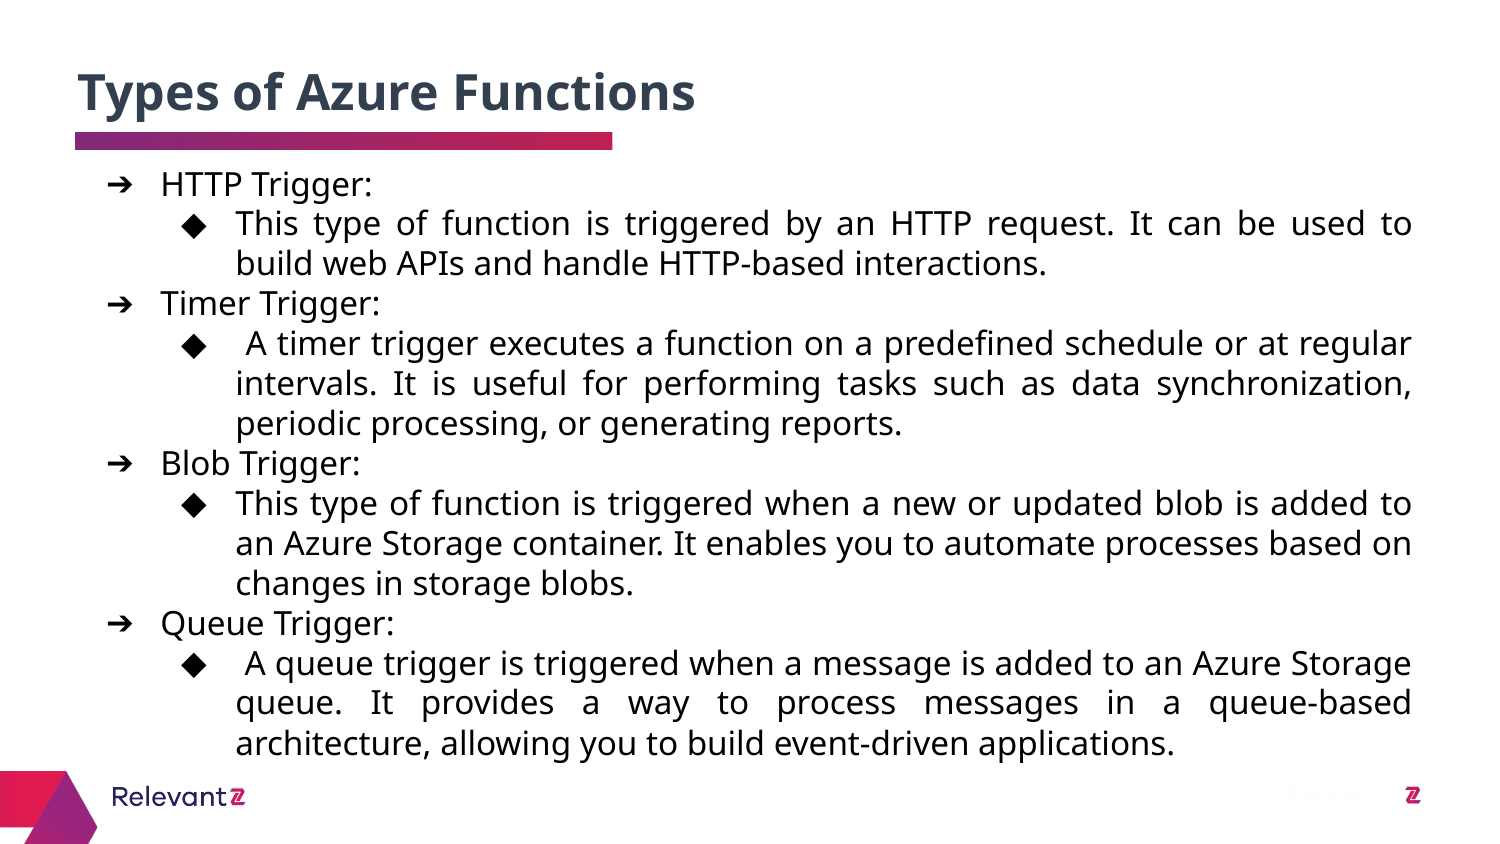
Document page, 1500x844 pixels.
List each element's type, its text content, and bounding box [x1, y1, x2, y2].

picture [0, 769, 101, 844]
picture [109, 782, 250, 810]
title HTTP Trigger: This type of function is triggered by an HTTP request. It can be used to build web APIs and handle HTTP-based interactions. Timer Trigger: A timer trigger executes a function on a predefined schedule or at regular intervals. It is useful for performing tasks such as data synchronization, periodic processing, or generating reports. Blob Trigger: This type of function is triggered when a new or updated blob is added to an Azure Storage container. It enables you to automate processes based on changes in storage blobs. Queue Trigger: A queue trigger is triggered when a message is added to an Azure Storage queue. It provides a way to process messages in a queue-based architecture, allowing you to build event-driven applications. [85, 162, 1415, 299]
picture [1284, 782, 1425, 810]
text_box Types of Azure Functions [62, 52, 1265, 137]
